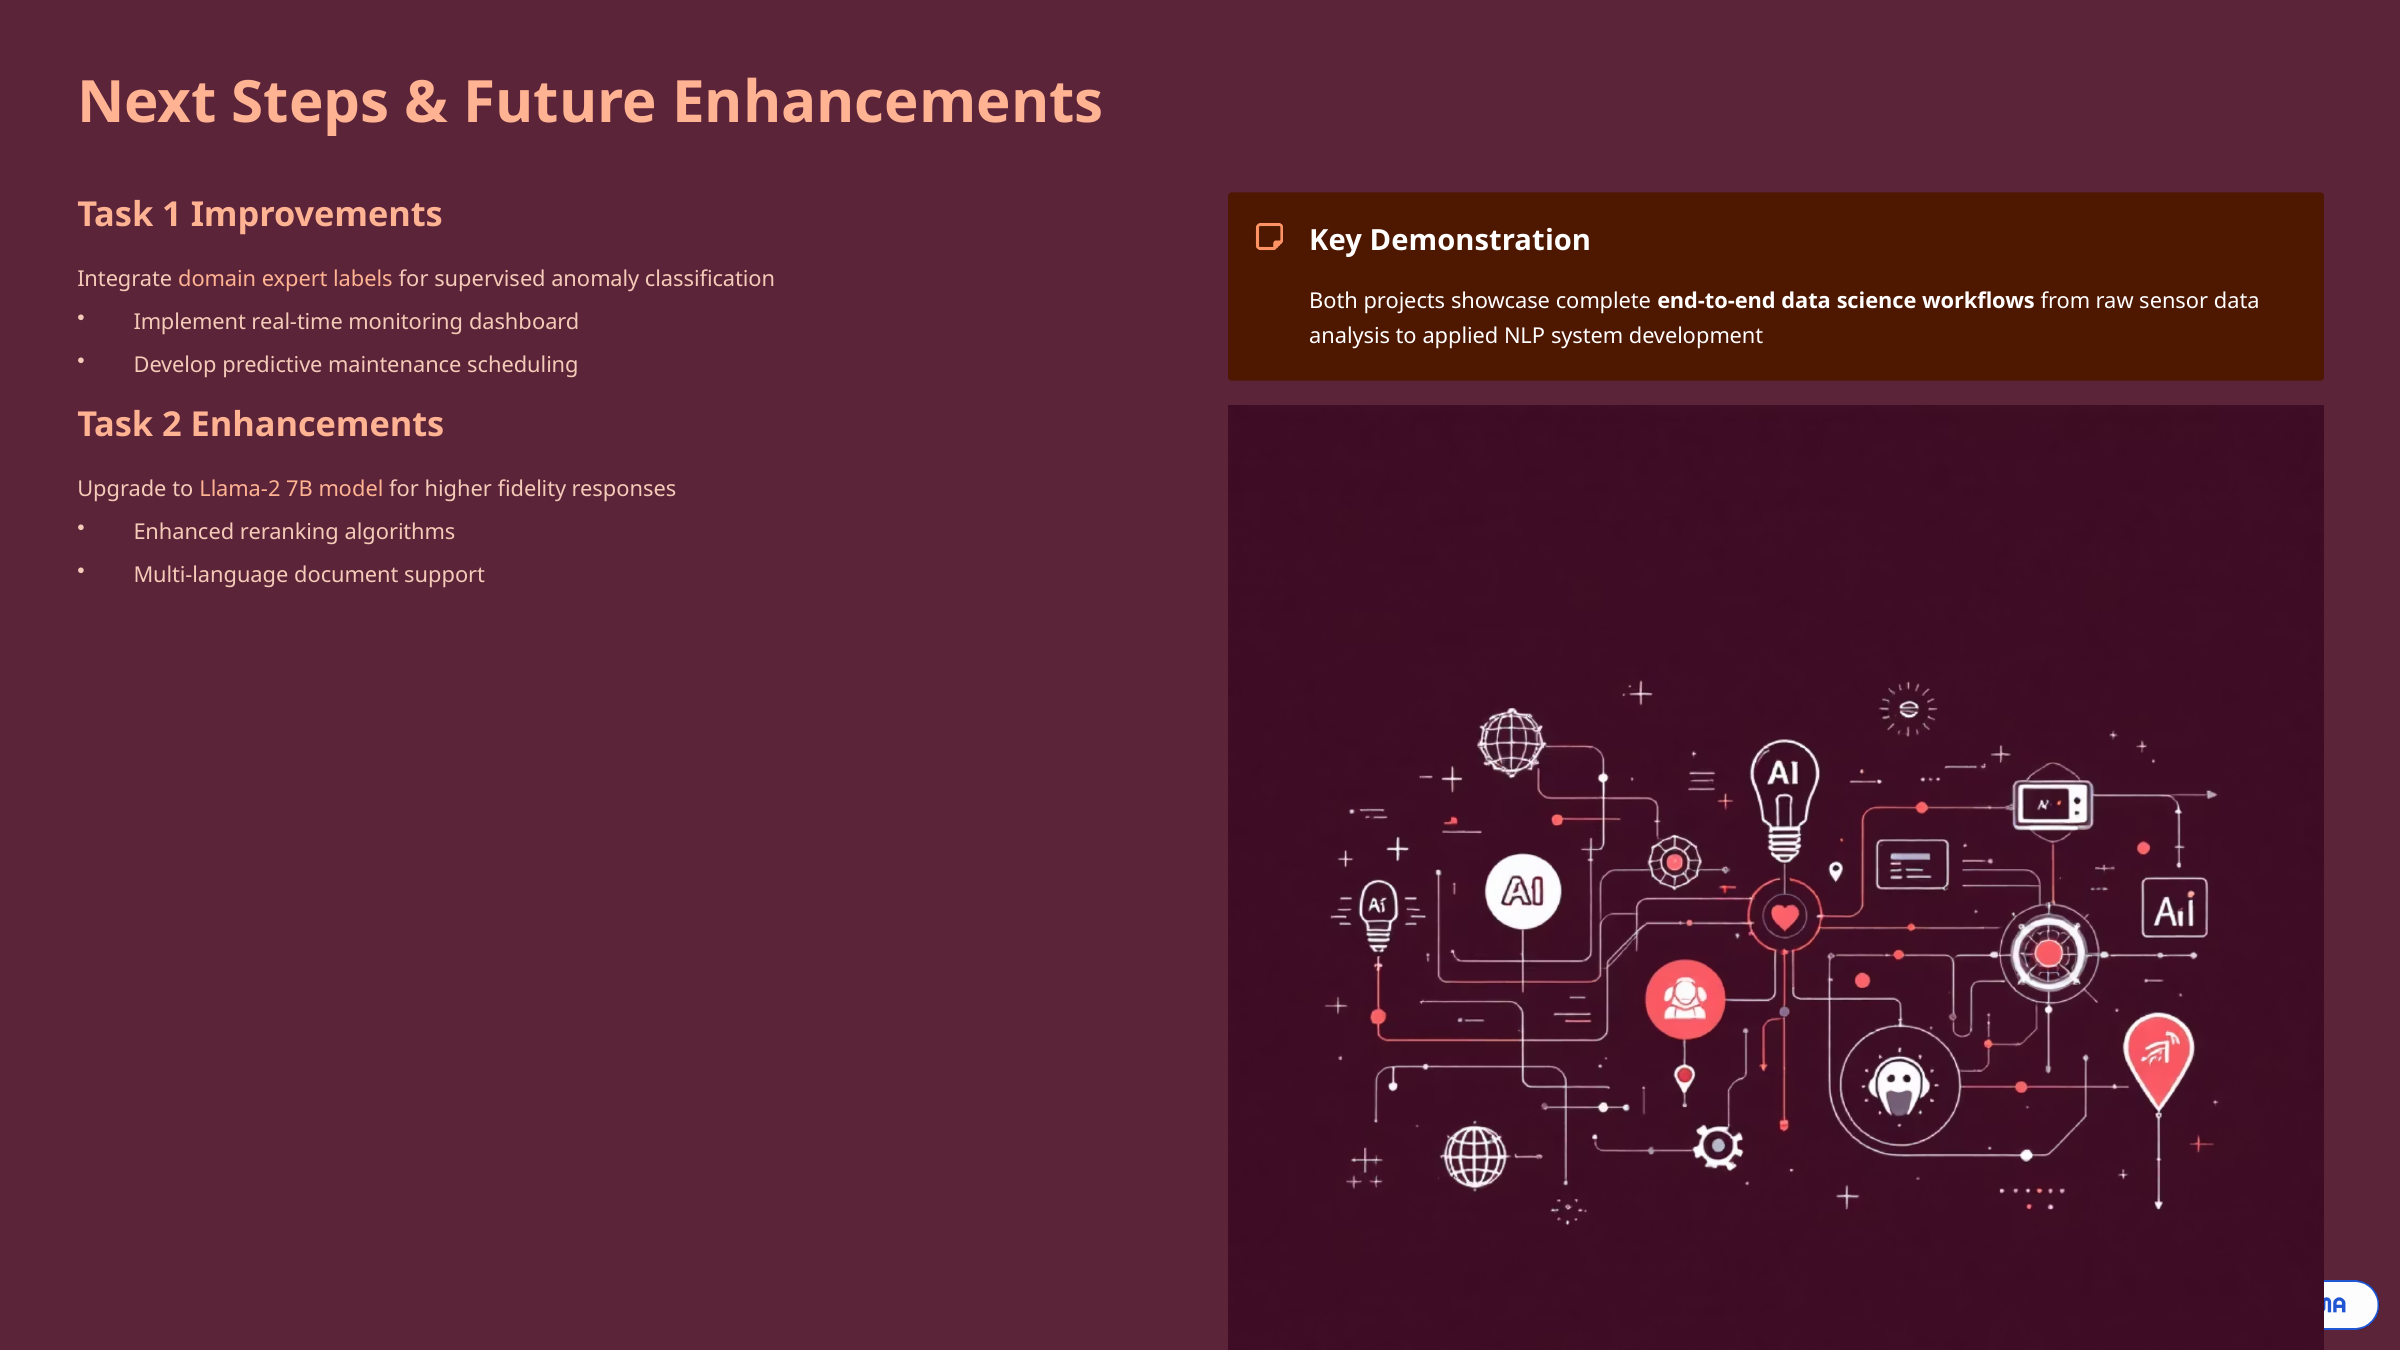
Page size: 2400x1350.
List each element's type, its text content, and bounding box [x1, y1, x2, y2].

text_box Key Demonstration [1309, 220, 1604, 257]
text_box Next Steps & Future Enhancements [77, 60, 1079, 135]
text_box Integrate domain expert labels for supervised anomaly classification [77, 256, 1173, 292]
text_box Enhanced reranking algorithms [77, 509, 1173, 545]
text_box Upgrade to Llama-2 7B model for higher fidelity responses [77, 466, 1173, 502]
text_box Implement real-time monitoring dashboard [77, 299, 1173, 335]
text_box Both projects showcase complete end-to-end data science workflows from raw sensor data analysis to applied NLP system development [1309, 279, 2302, 350]
text_box Task 1 Improvements [77, 189, 440, 234]
text_box Develop predictive maintenance scheduling [77, 342, 1173, 378]
picture [1228, 405, 2389, 1350]
text_box Task 2 Enhancements [77, 399, 448, 444]
text_box [1228, 192, 2324, 381]
picture [1250, 221, 1288, 252]
text_box Multi-language document support [77, 552, 1173, 588]
